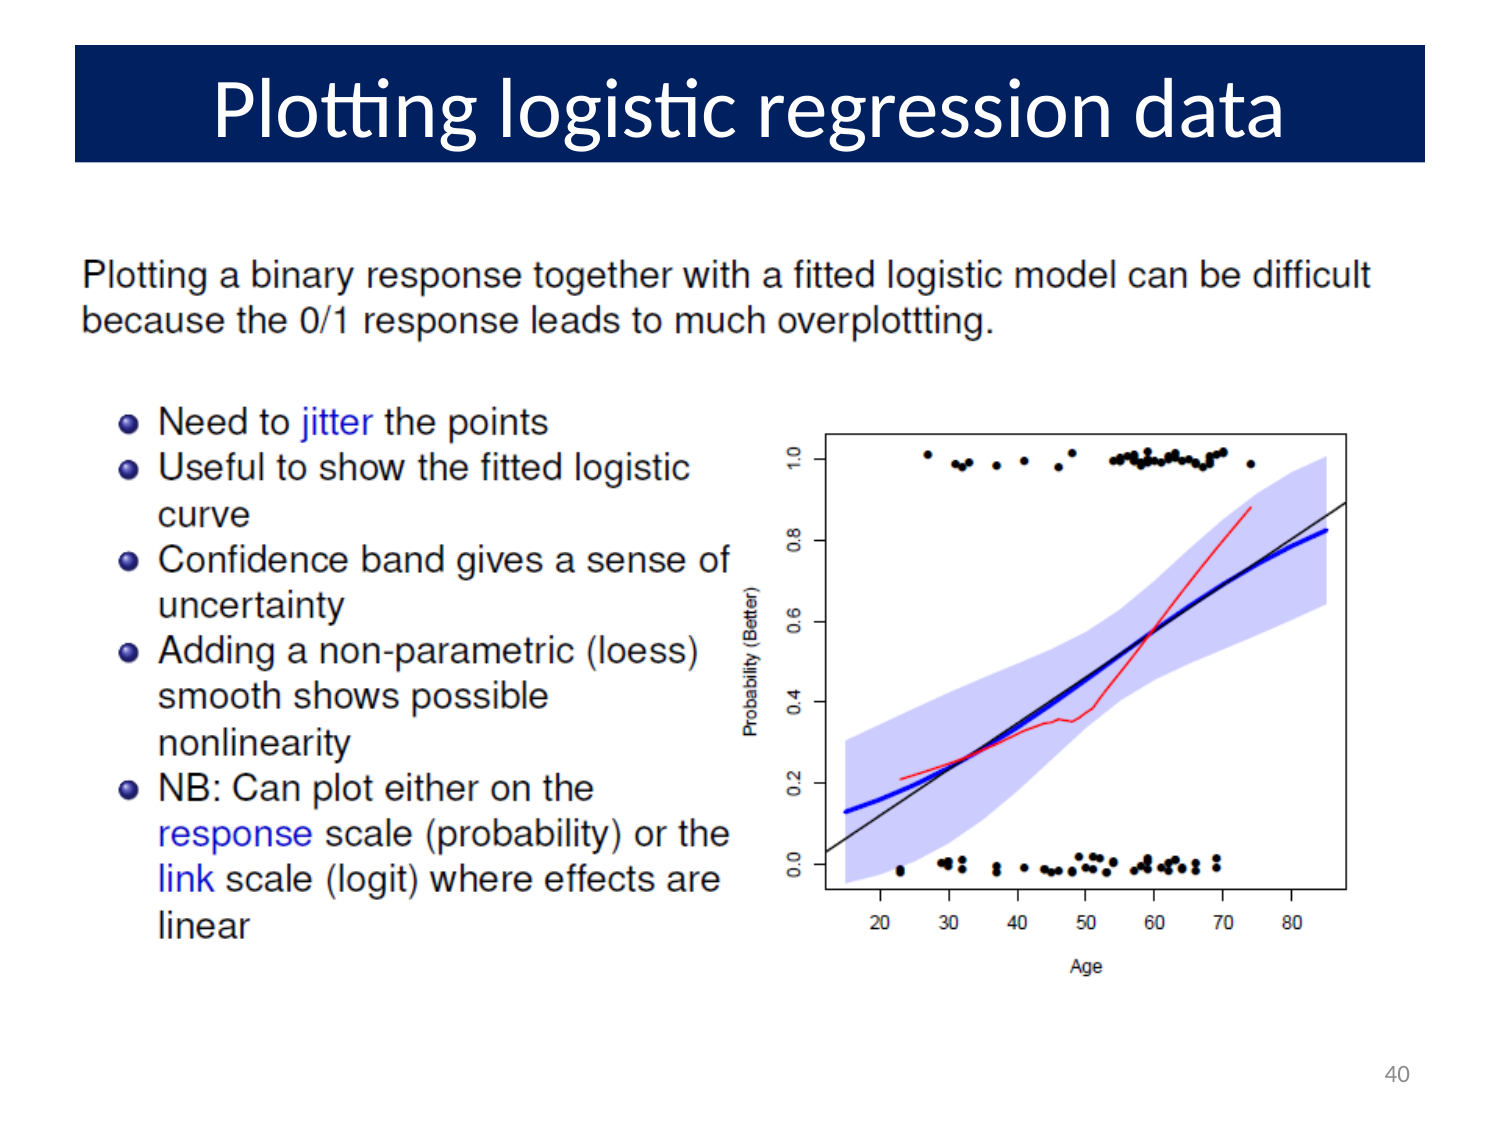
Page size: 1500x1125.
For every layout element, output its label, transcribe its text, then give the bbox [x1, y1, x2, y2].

picture [74, 249, 1416, 990]
slide_number 40 [1074, 1042, 1425, 1103]
title Plotting logistic regression data [75, 45, 1425, 163]
